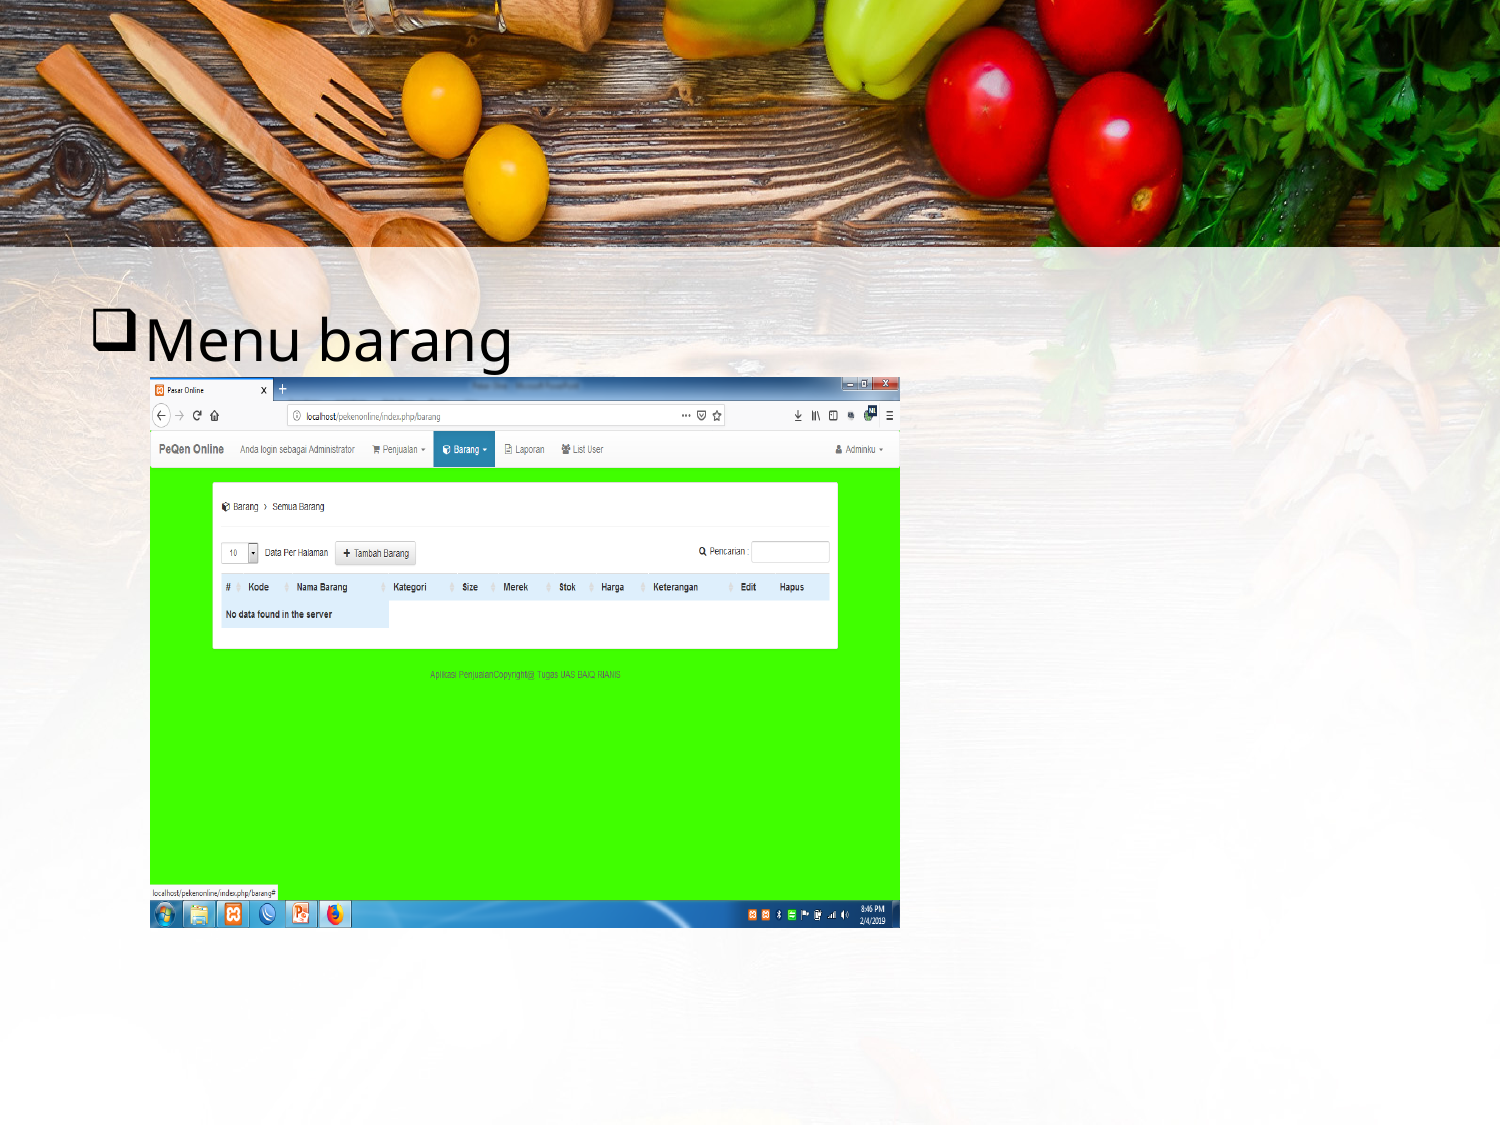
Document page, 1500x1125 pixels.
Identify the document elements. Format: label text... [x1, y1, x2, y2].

list Menu barang [73, 295, 1427, 1031]
picture [0, 0, 1500, 1125]
